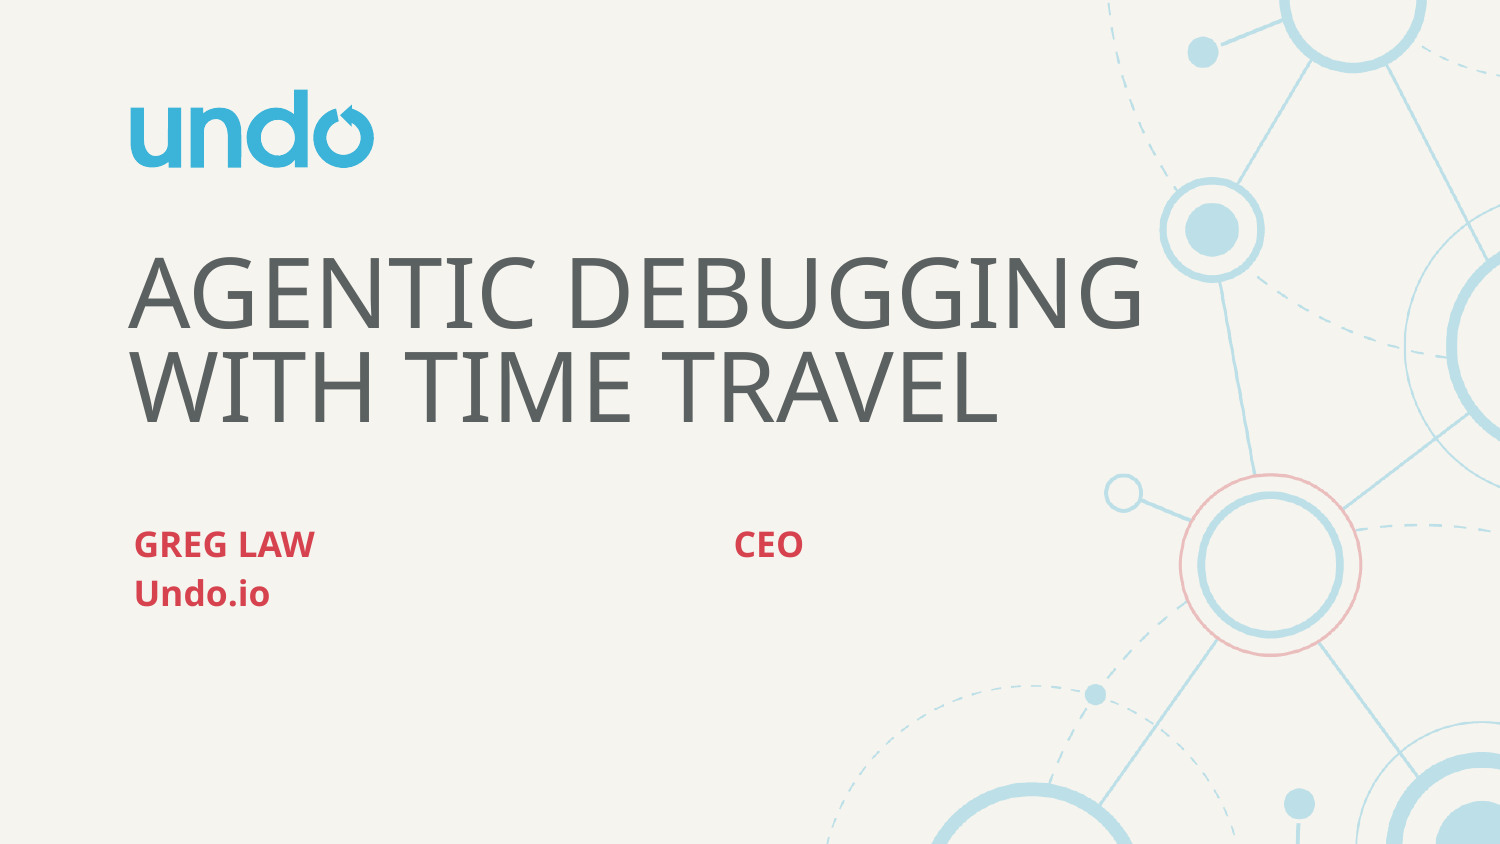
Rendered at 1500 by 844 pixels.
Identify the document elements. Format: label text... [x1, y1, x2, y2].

picture [572, 0, 1500, 844]
subtitle GREG LAW CEO Undo.io [118, 500, 954, 844]
title AGENTIC DEBUGGING WITH TIME TRAVEL [113, 238, 1279, 457]
